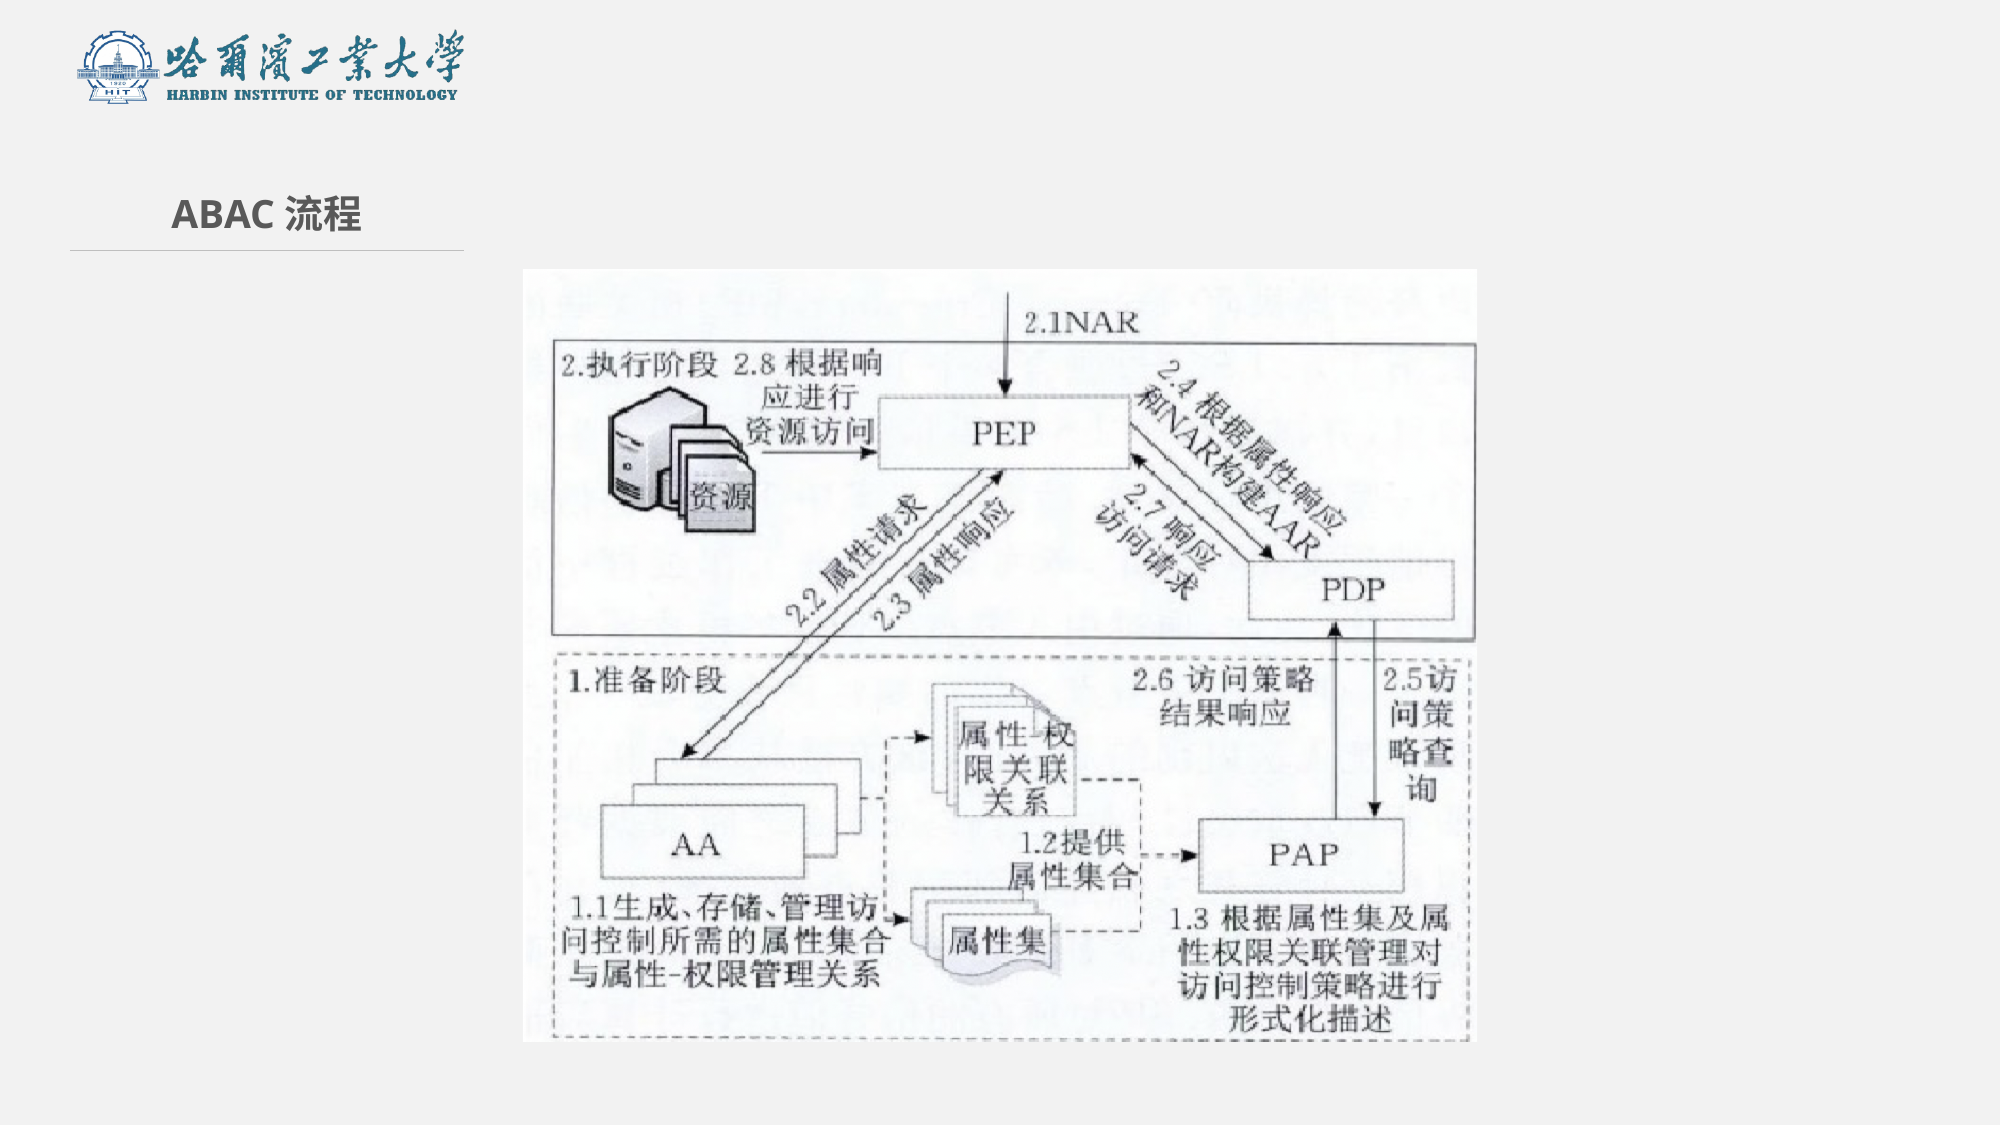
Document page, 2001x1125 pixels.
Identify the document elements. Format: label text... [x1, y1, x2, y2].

picture [522, 269, 1478, 1042]
text_box ABAC流程 [111, 181, 422, 245]
picture [73, 9, 472, 121]
